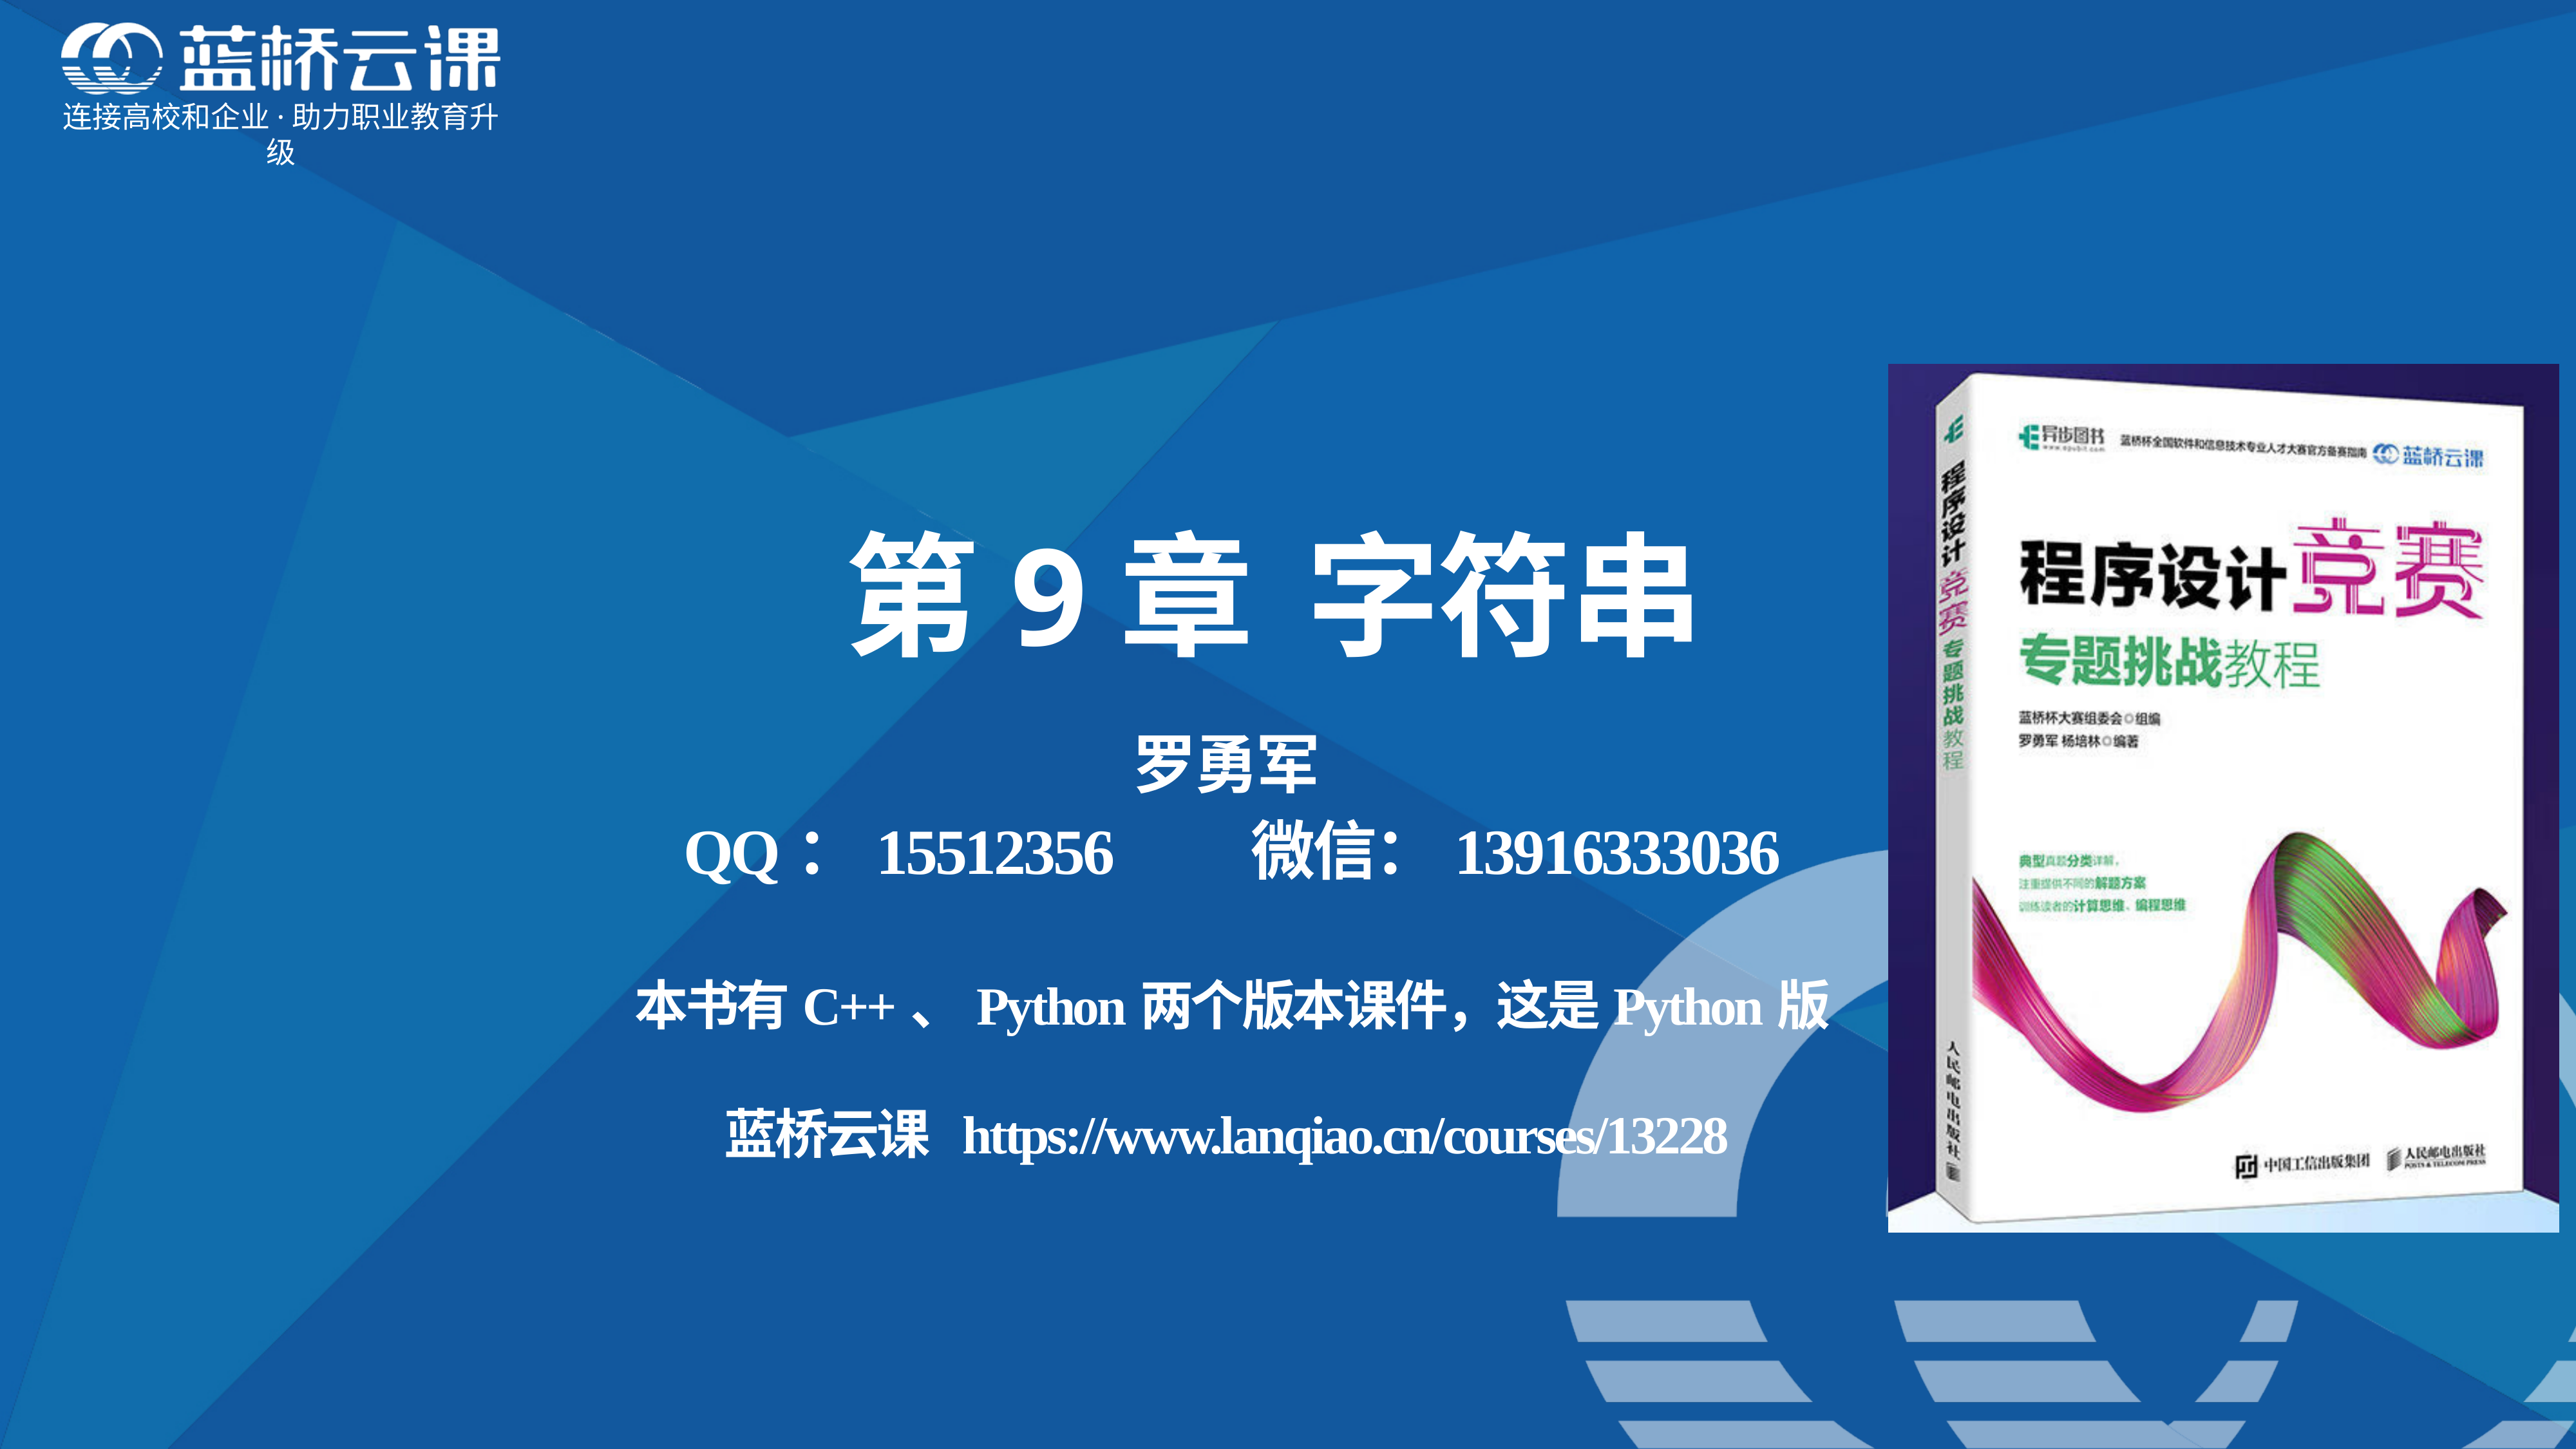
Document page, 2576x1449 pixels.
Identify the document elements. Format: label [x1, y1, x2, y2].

text_box [0, 0, 2576, 1449]
picture [1888, 364, 2559, 1233]
text_box [47, 23, 515, 158]
